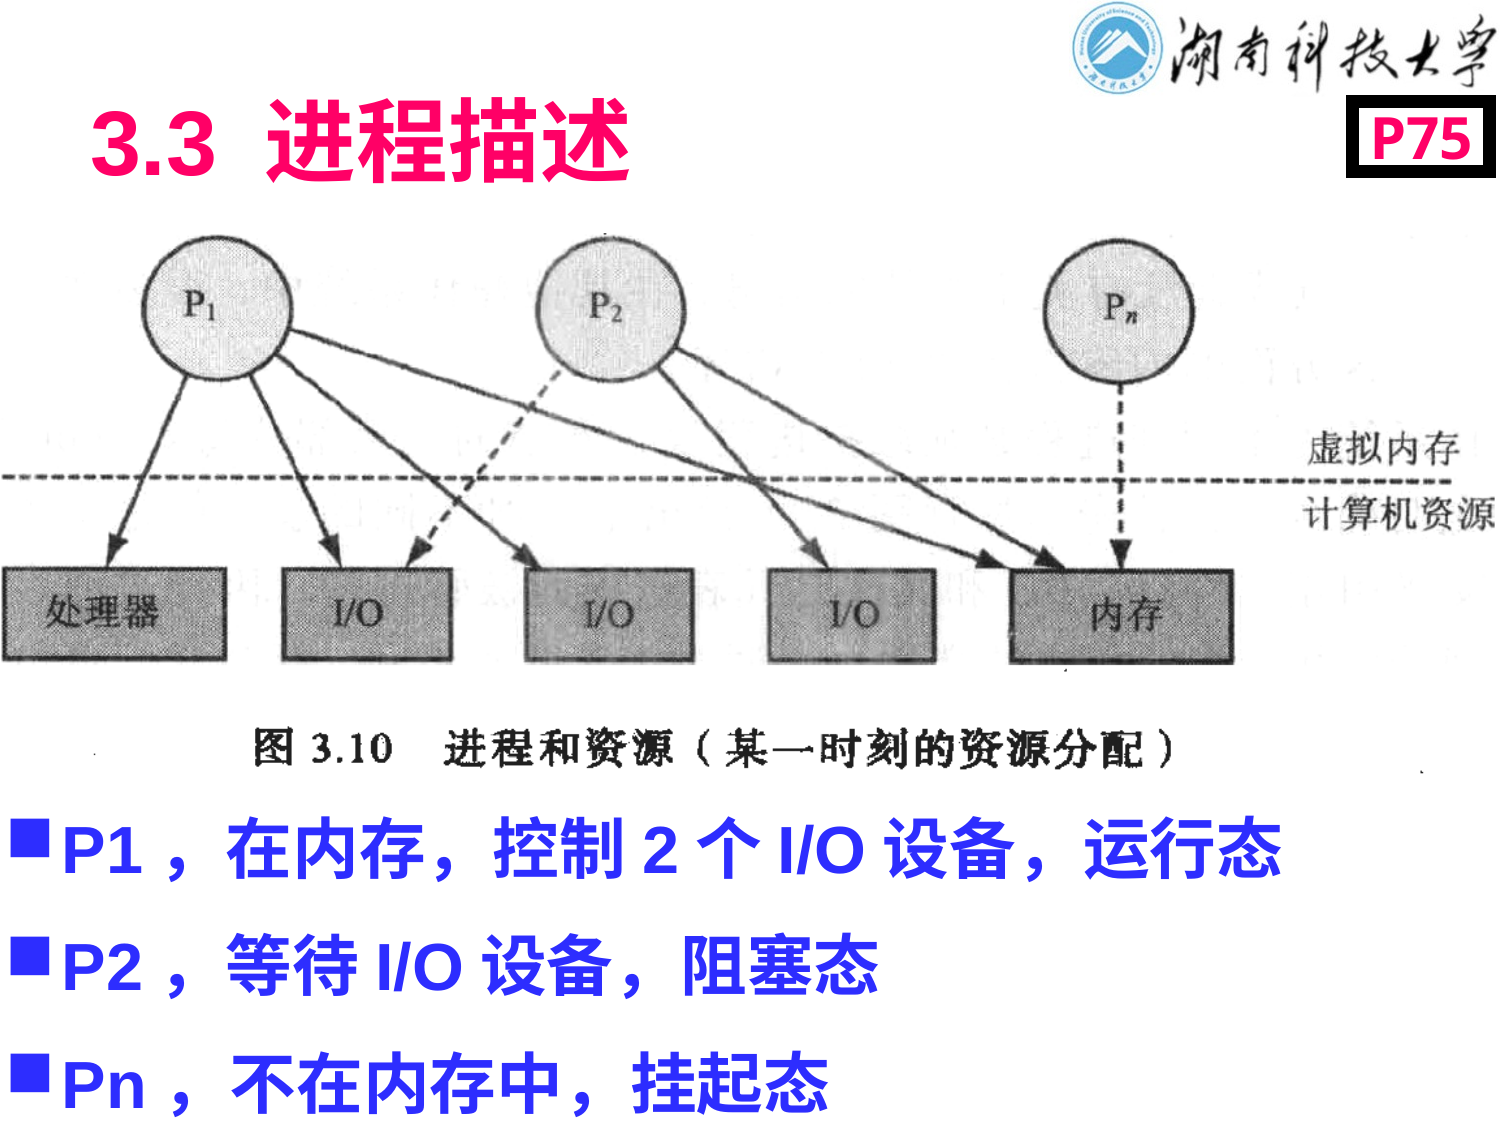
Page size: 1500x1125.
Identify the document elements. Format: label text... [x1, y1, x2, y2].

text_box P1，在内存，控制2个I/O设备，运行态 P2，等待I/O设备，阻塞态 Pn，不在内存中，挂起态 [0, 776, 1500, 1125]
text_box P75 [1352, 101, 1490, 172]
picture [1069, 0, 1500, 97]
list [0, 232, 1500, 776]
title 3.3 进程描述 [74, 44, 1426, 232]
